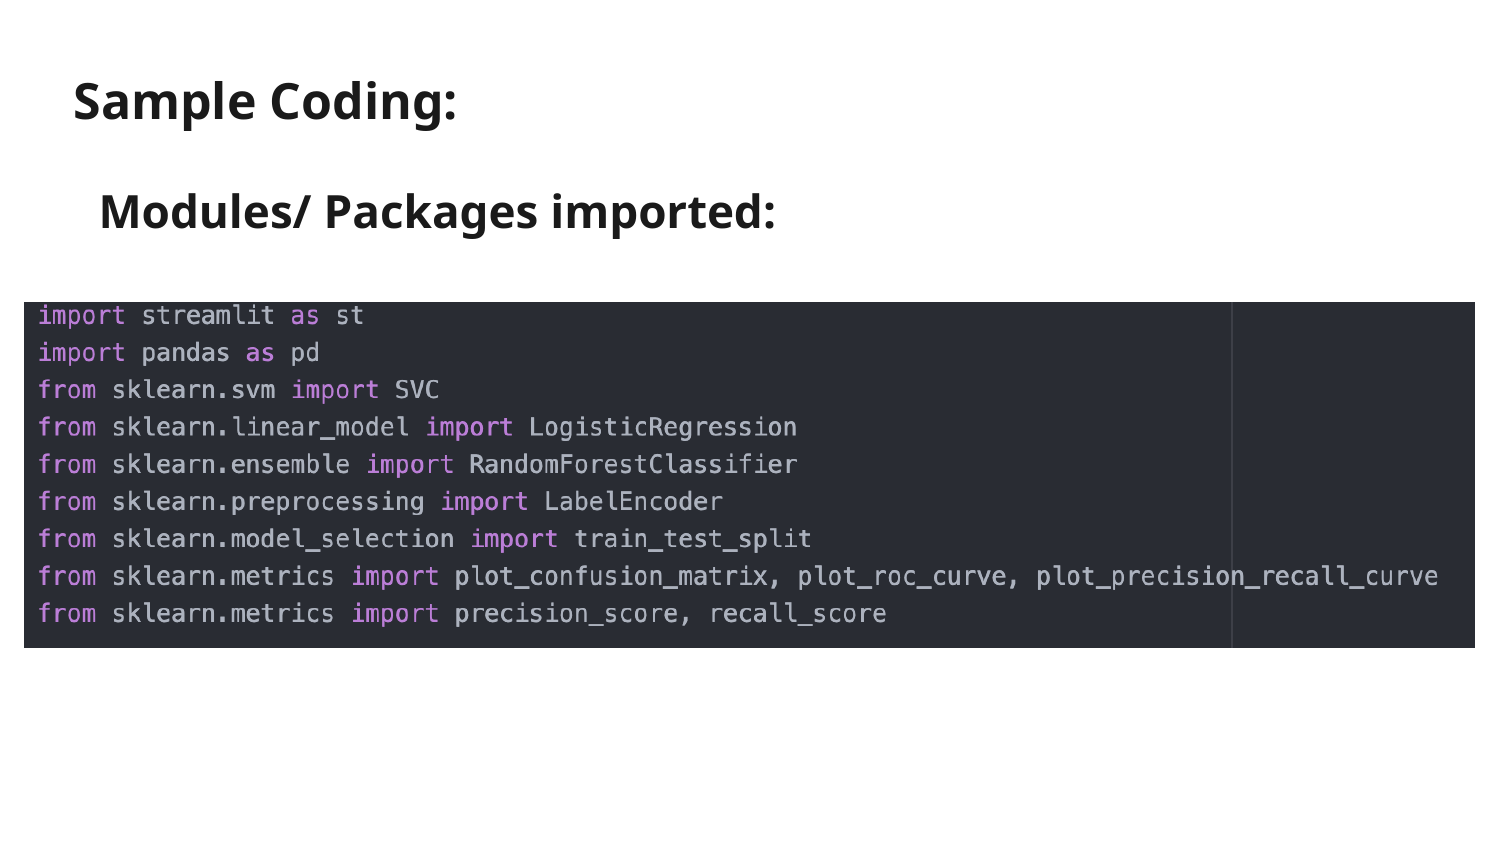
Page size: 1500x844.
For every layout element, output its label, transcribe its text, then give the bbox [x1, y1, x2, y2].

title Modules/ Packages imported: [83, 168, 1003, 289]
picture [24, 302, 1476, 648]
title Sample Coding: [58, 54, 978, 175]
